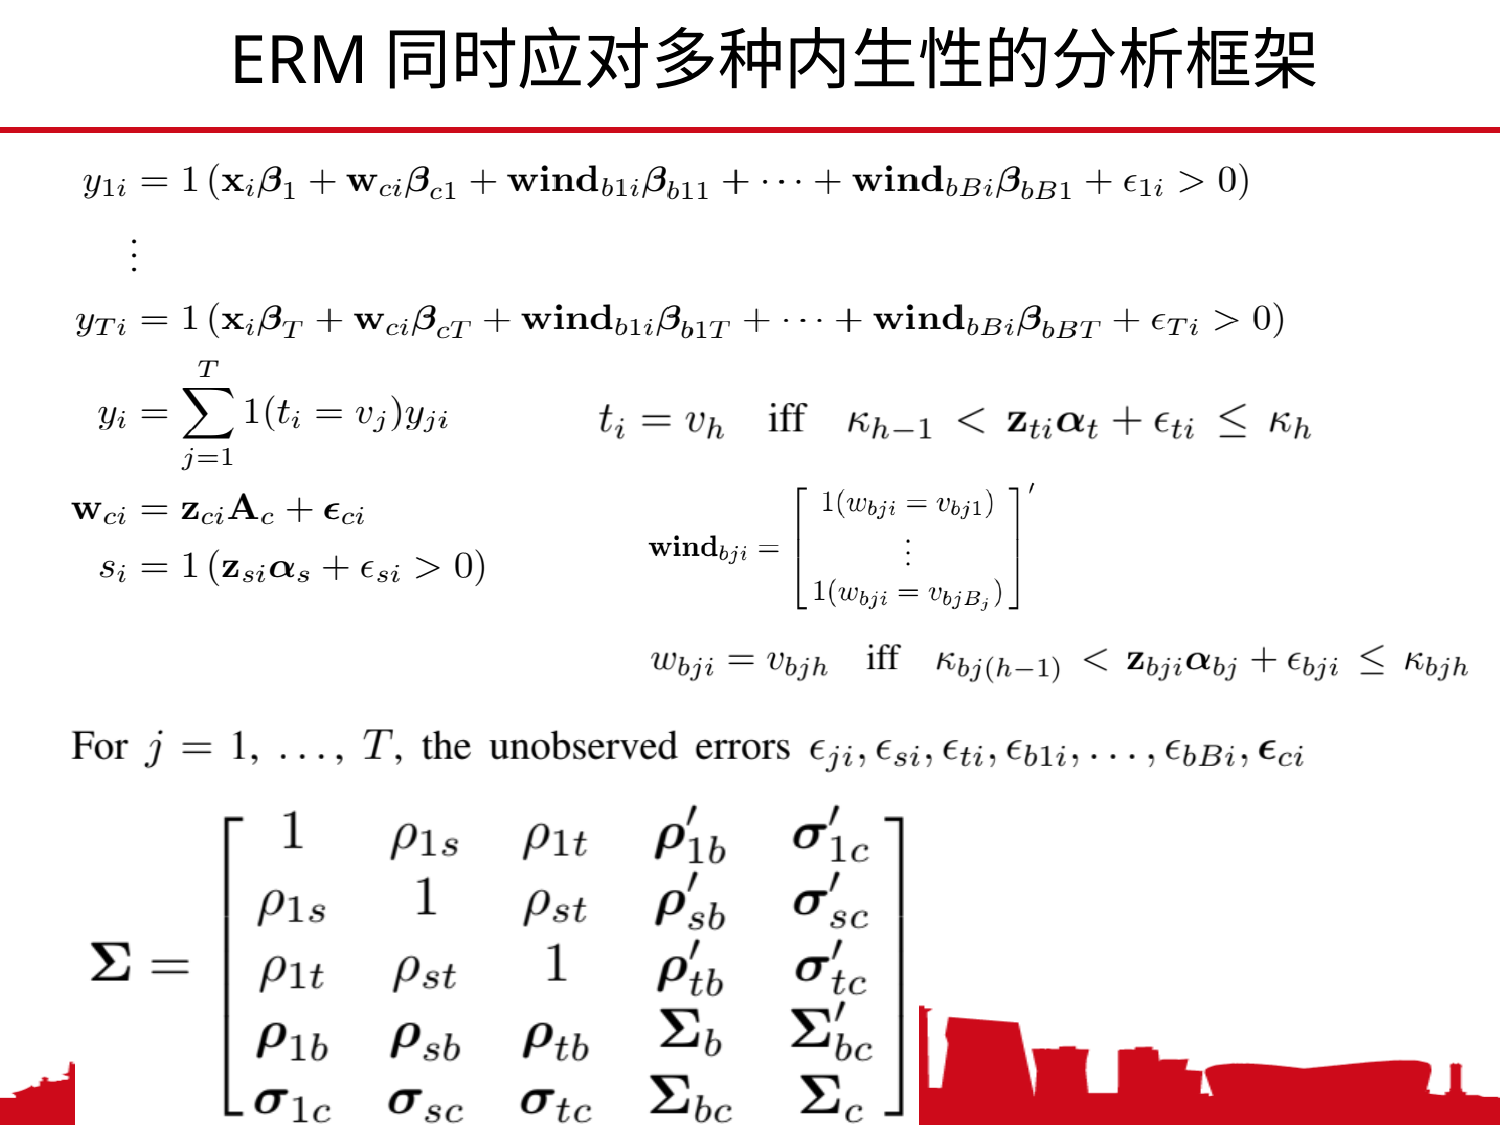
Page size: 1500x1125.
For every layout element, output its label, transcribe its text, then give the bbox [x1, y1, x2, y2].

picture [634, 627, 1479, 699]
picture [0, 785, 1500, 1125]
footer 中国人民大学，陈传波 [919, 1042, 1004, 1103]
picture [60, 712, 1314, 773]
picture [60, 159, 1332, 626]
text_box ERM同时应对多种内生性的分析框架 [178, 9, 1370, 105]
